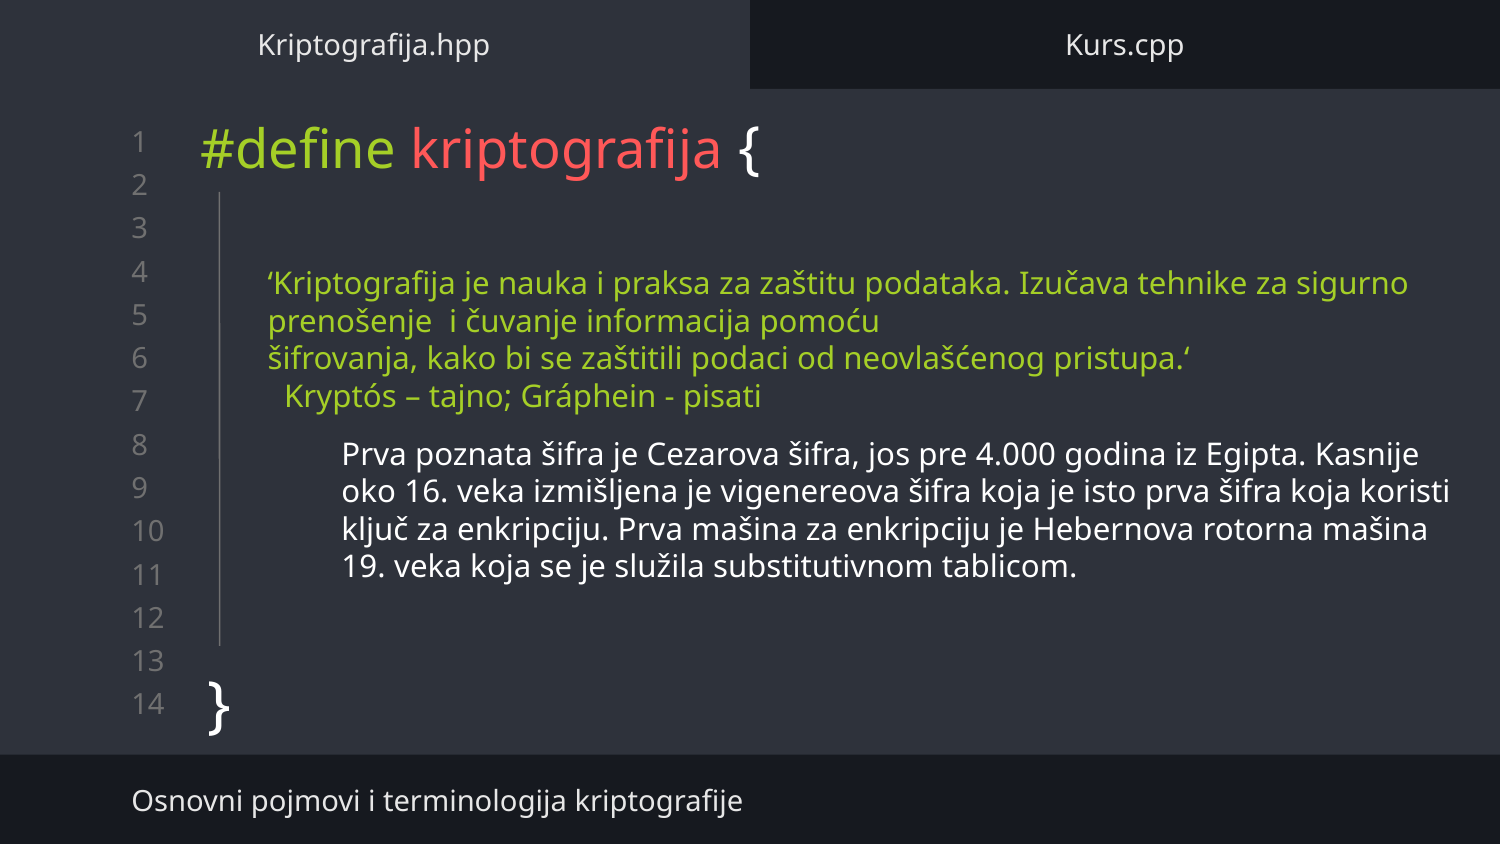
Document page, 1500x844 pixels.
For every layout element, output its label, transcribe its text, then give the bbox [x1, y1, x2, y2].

title #define kriptografija { [185, 101, 850, 189]
subtitle Kriptografija.hpp [0, 15, 749, 74]
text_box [177, 191, 261, 754]
subtitle ‘Kriptografija je nauka i praksa za zaštitu podataka. Izučava tehnike za sigurno prenošenje i čuvanje informacija pomoću šifrovanja, kako bi se zaštitili podaci od neovlašćenog pristupa.‘ Kryptós – tajno; Gráphein - pisati Prva poznata šifra je Cezarova šifra, jos pre 4.000 godina iz Egipta. Kasnije oko 16. veka izmišljena je vigenereova šifra koja je isto prva šifra koja koristi ključ za enkripciju. Prva mašina za enkripciju je Hebernova rotorna mašina 19. veka koja se je služila substitutivnom tablicom. [261, 220, 1493, 628]
subtitle Kurs.cpp [750, 15, 1500, 74]
subtitle Osnovni pojmovi i terminologija kriptografije [116, 770, 915, 829]
